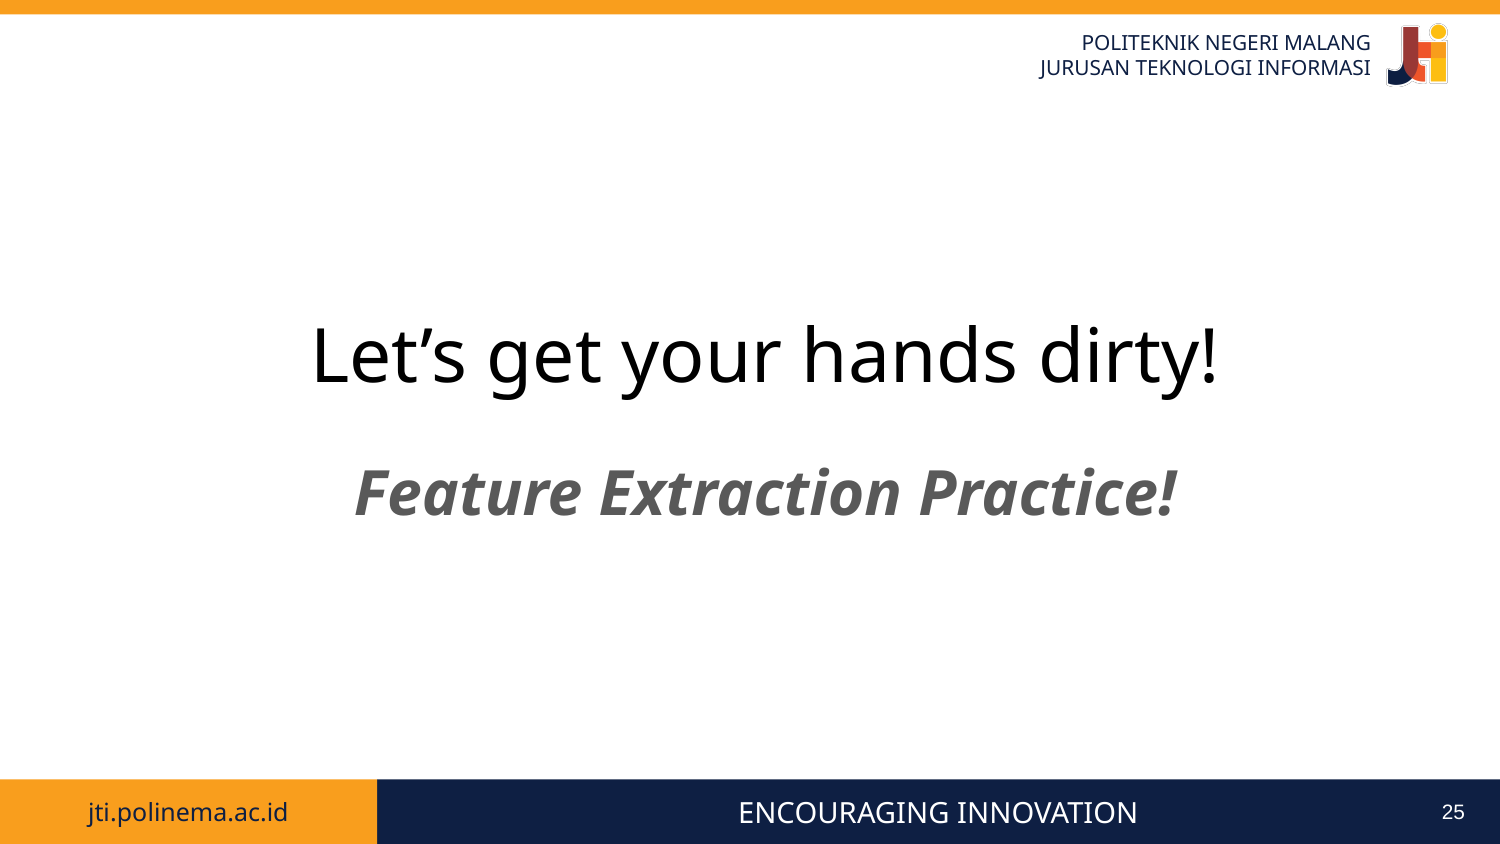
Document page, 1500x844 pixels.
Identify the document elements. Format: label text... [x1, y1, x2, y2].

slide_number ‹#› [1389, 779, 1480, 844]
picture [1385, 22, 1449, 87]
title Feature Extraction Practice! [66, 421, 1465, 560]
title Let’s get your hands dirty! [66, 283, 1465, 421]
